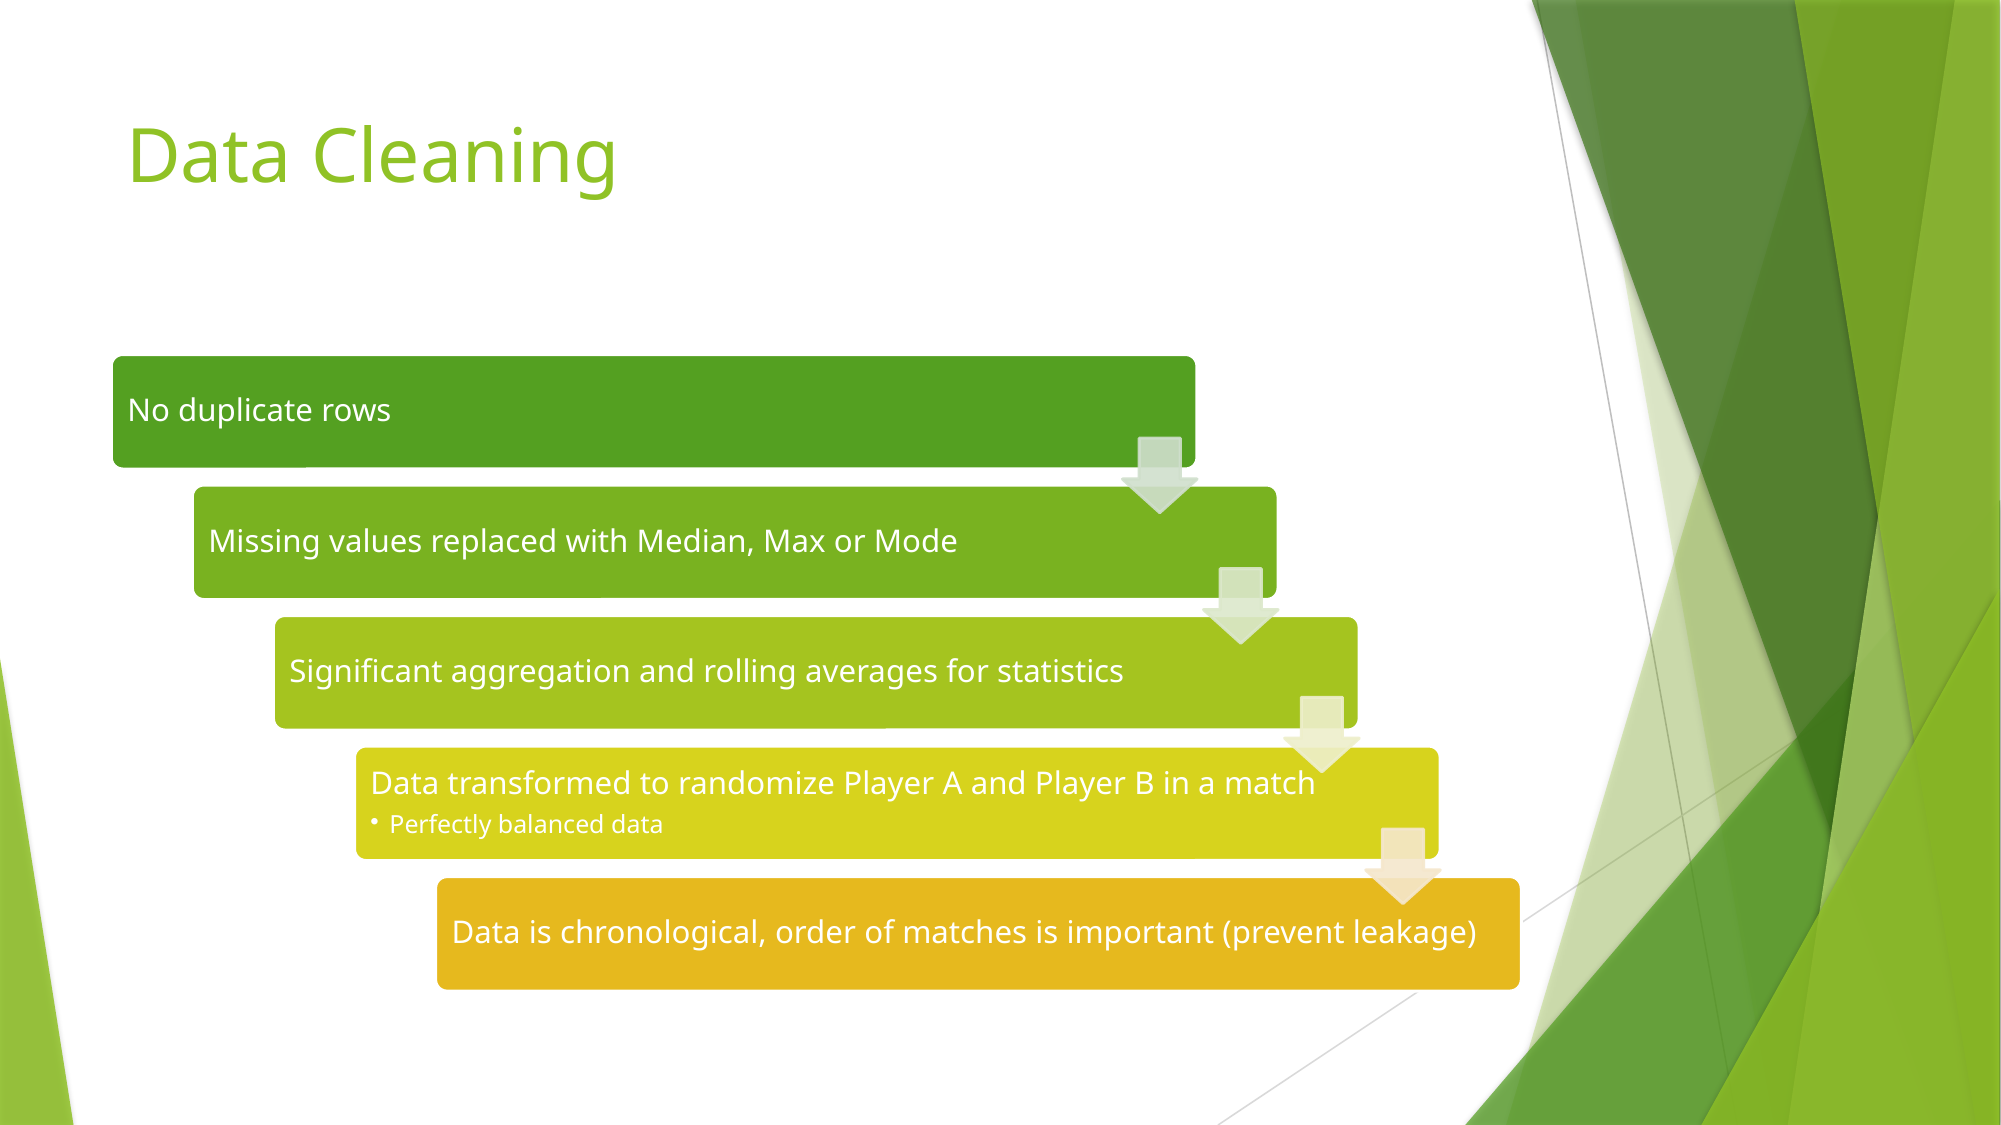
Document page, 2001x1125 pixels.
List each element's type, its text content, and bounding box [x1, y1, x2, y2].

title Data Cleaning [111, 99, 1522, 317]
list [110, 353, 1522, 992]
